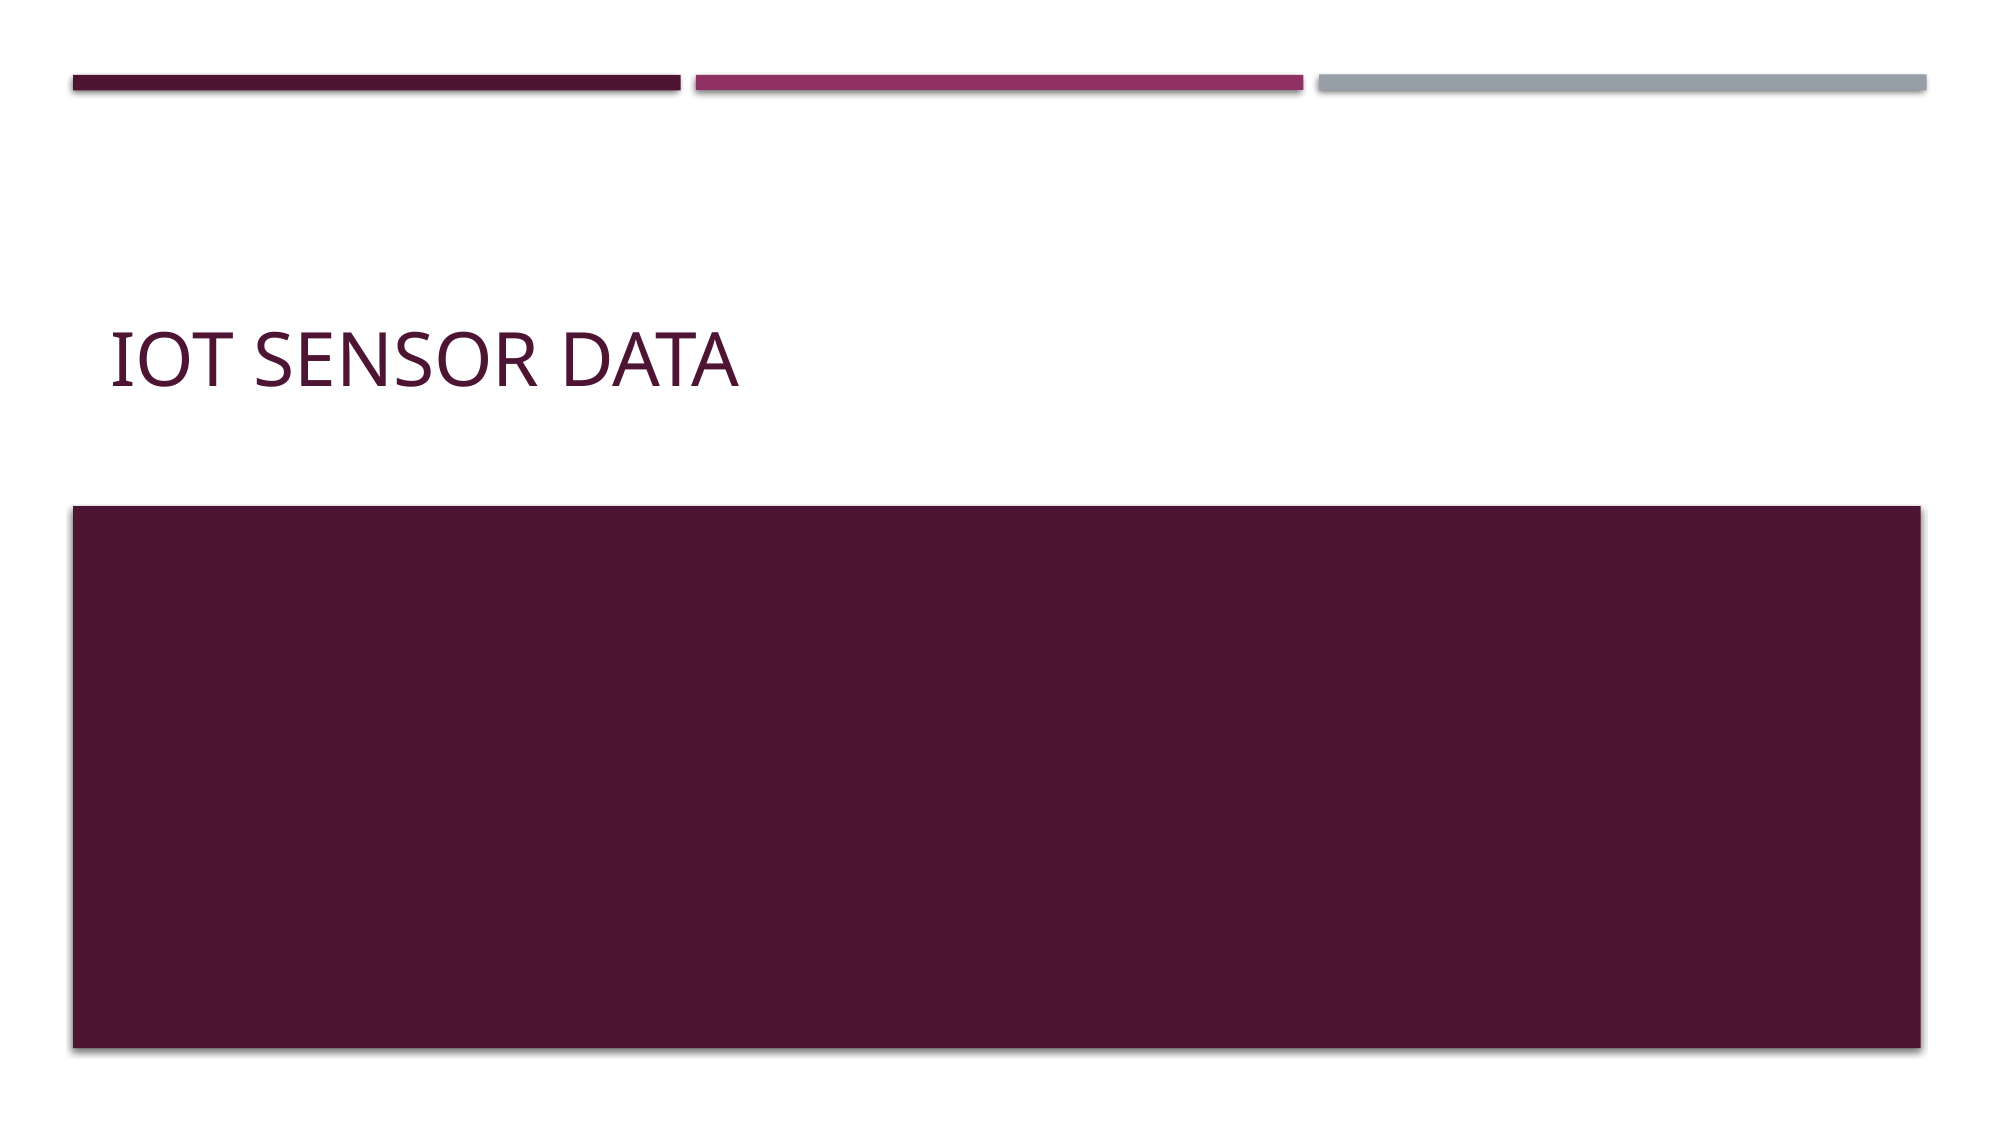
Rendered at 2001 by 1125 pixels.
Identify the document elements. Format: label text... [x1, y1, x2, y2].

title IOT Sensor data [95, 167, 1899, 410]
